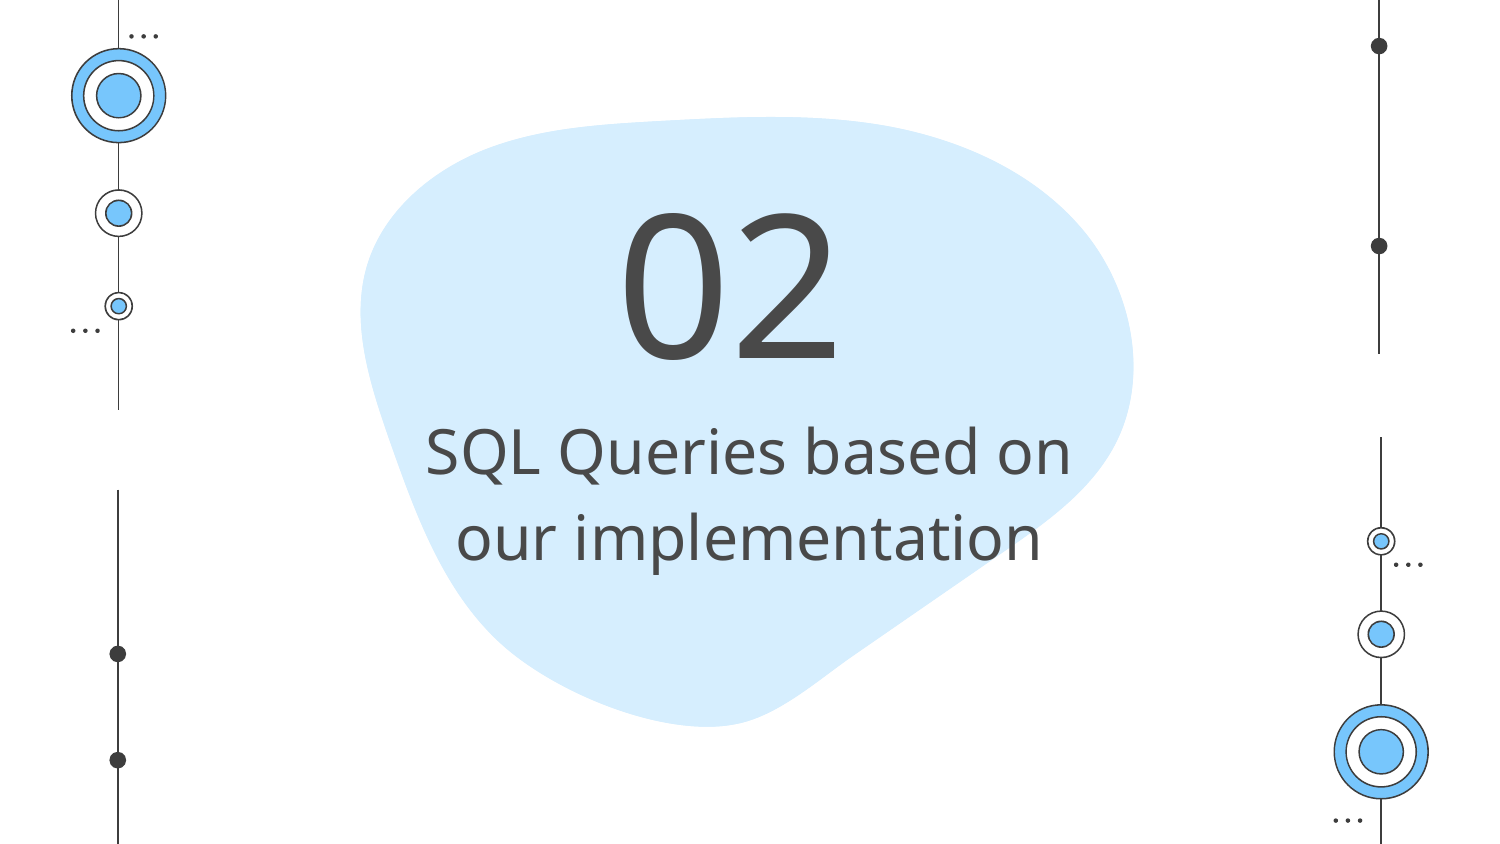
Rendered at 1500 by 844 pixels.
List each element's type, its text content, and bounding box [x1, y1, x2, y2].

title 02 [487, 190, 975, 366]
title SQL Queries based on our implementation [408, 421, 1092, 553]
